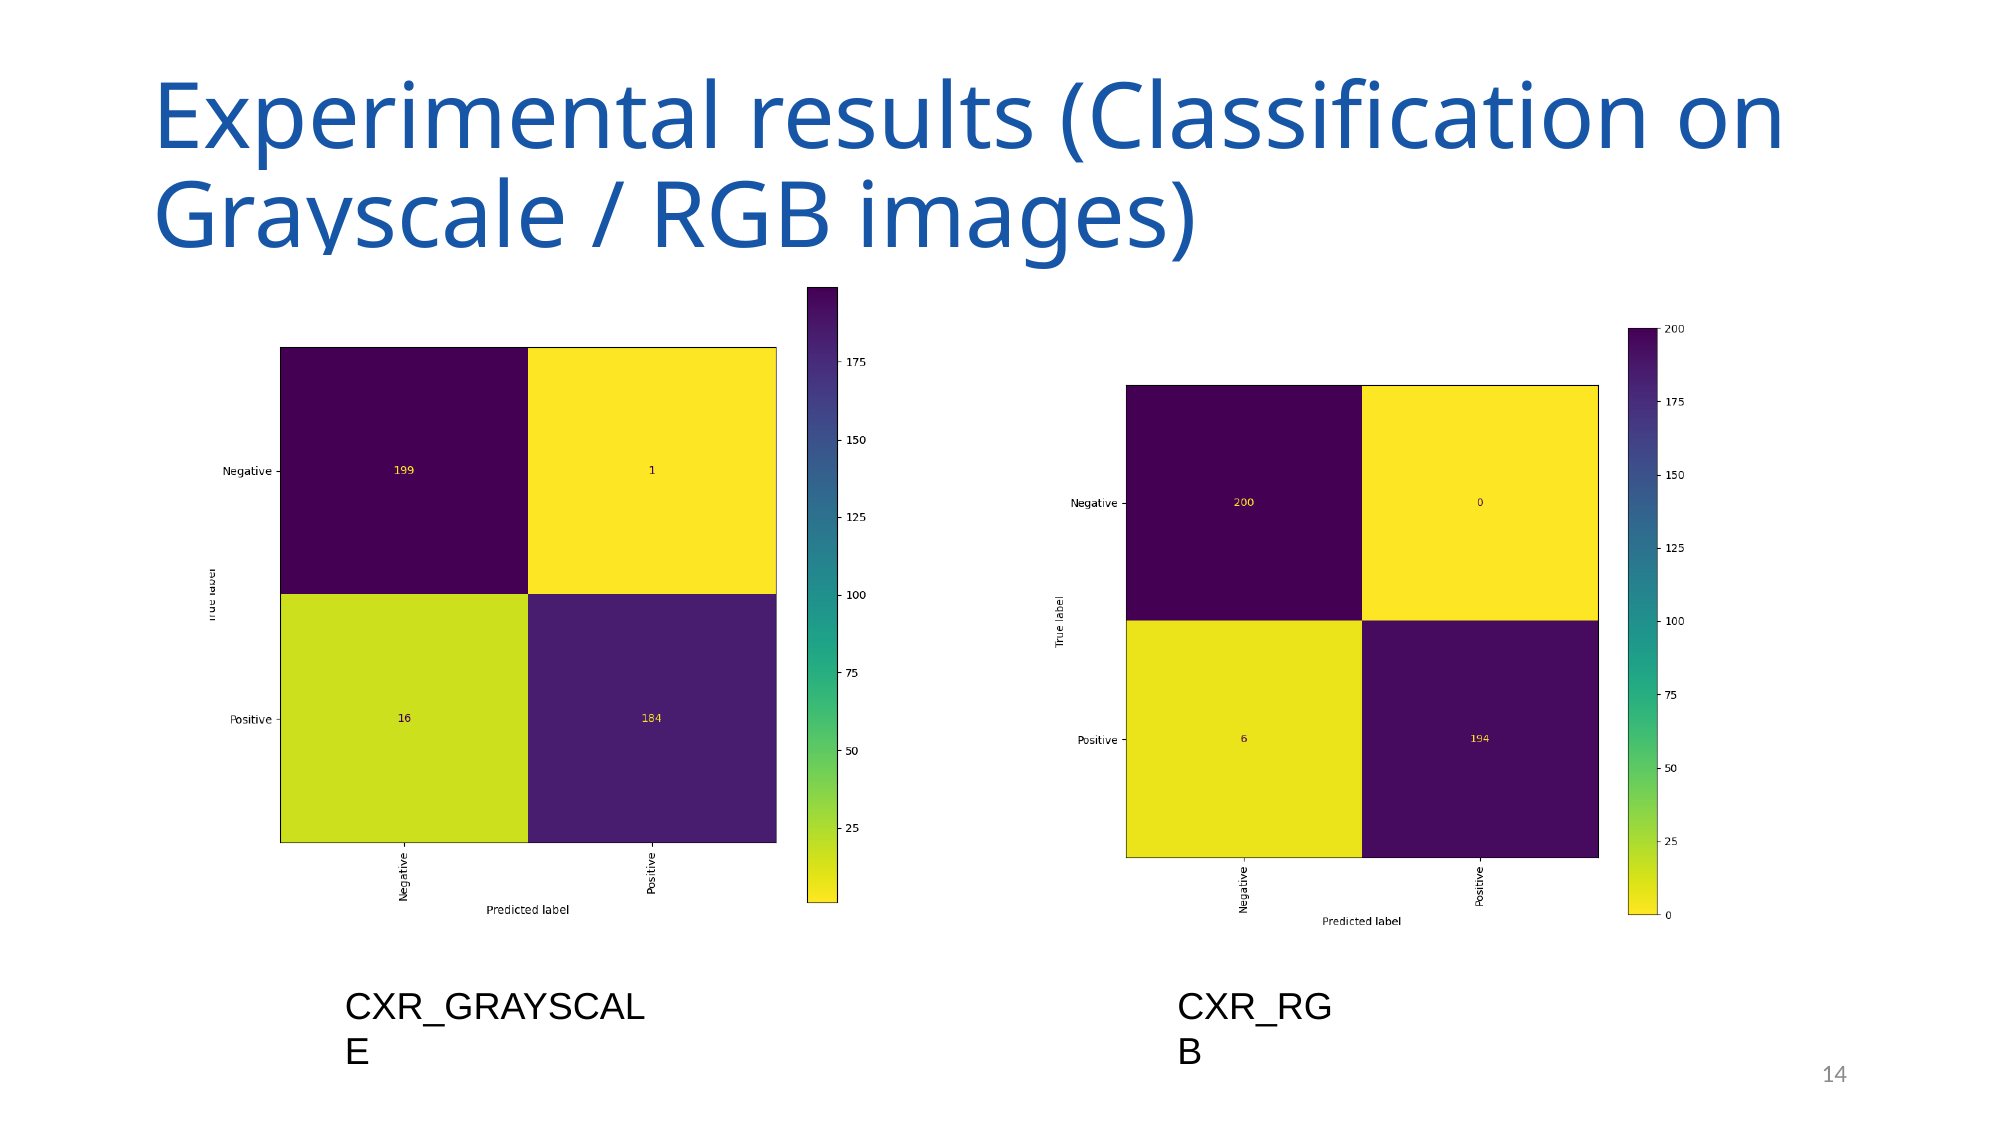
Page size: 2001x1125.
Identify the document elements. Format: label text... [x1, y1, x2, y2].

text_box Experimental results (Classification on Grayscale / RGB images) [137, 59, 1862, 277]
picture [209, 254, 900, 945]
text_box CXR_RGB [1162, 975, 1374, 1032]
picture [1054, 284, 1725, 945]
text_box CXR_GRAYSCALE [330, 975, 686, 1032]
text_box <number> [1412, 1042, 1862, 1103]
